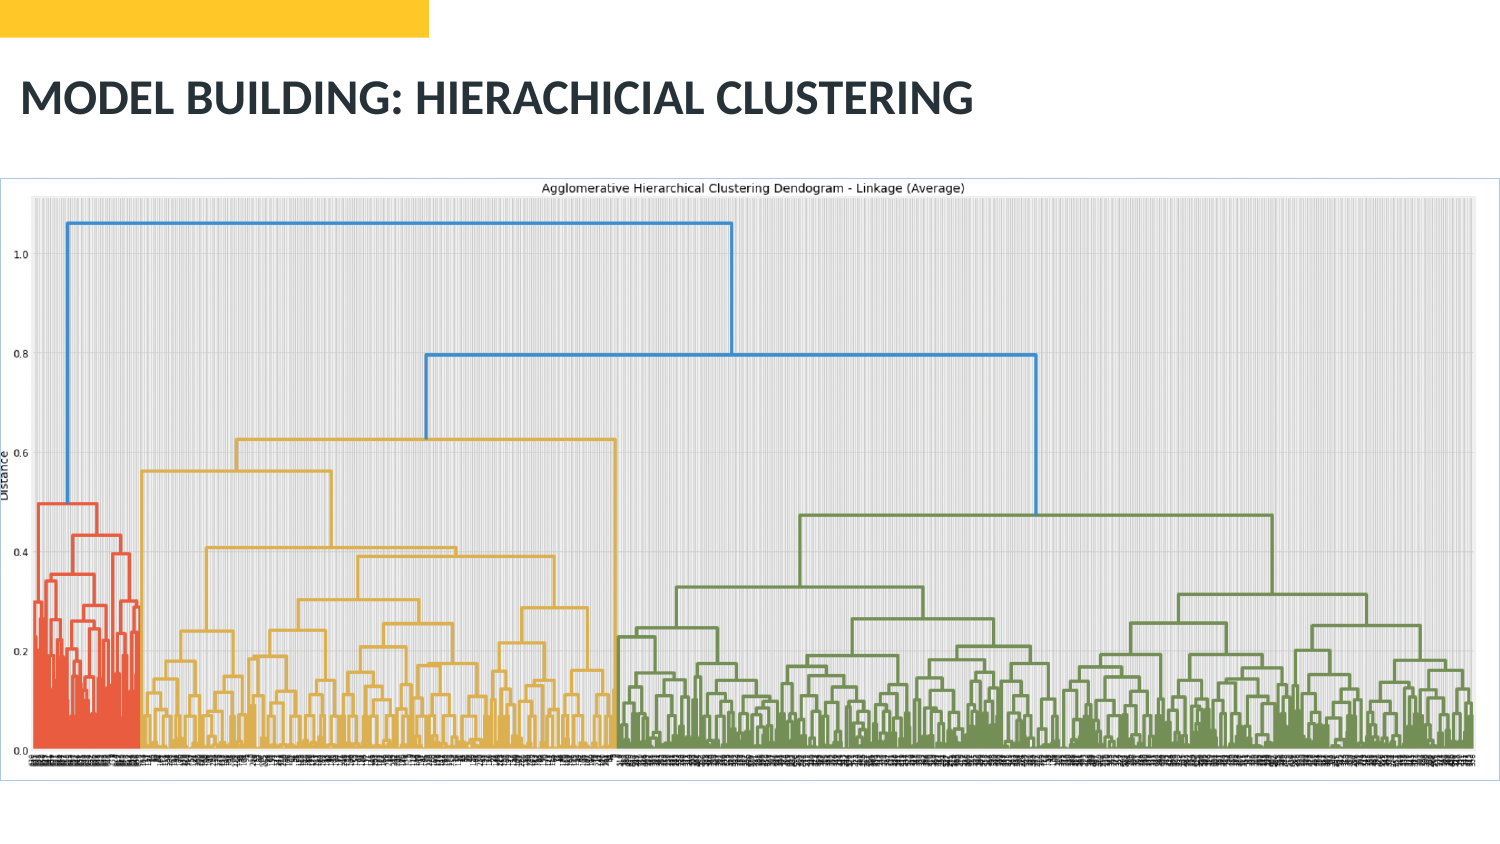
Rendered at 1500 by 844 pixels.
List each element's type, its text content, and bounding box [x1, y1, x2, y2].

picture [0, 177, 1500, 782]
title MODEL BUILDING: HIERACHICIAL CLUSTERING [19, 62, 1500, 177]
text_box [0, 0, 429, 38]
